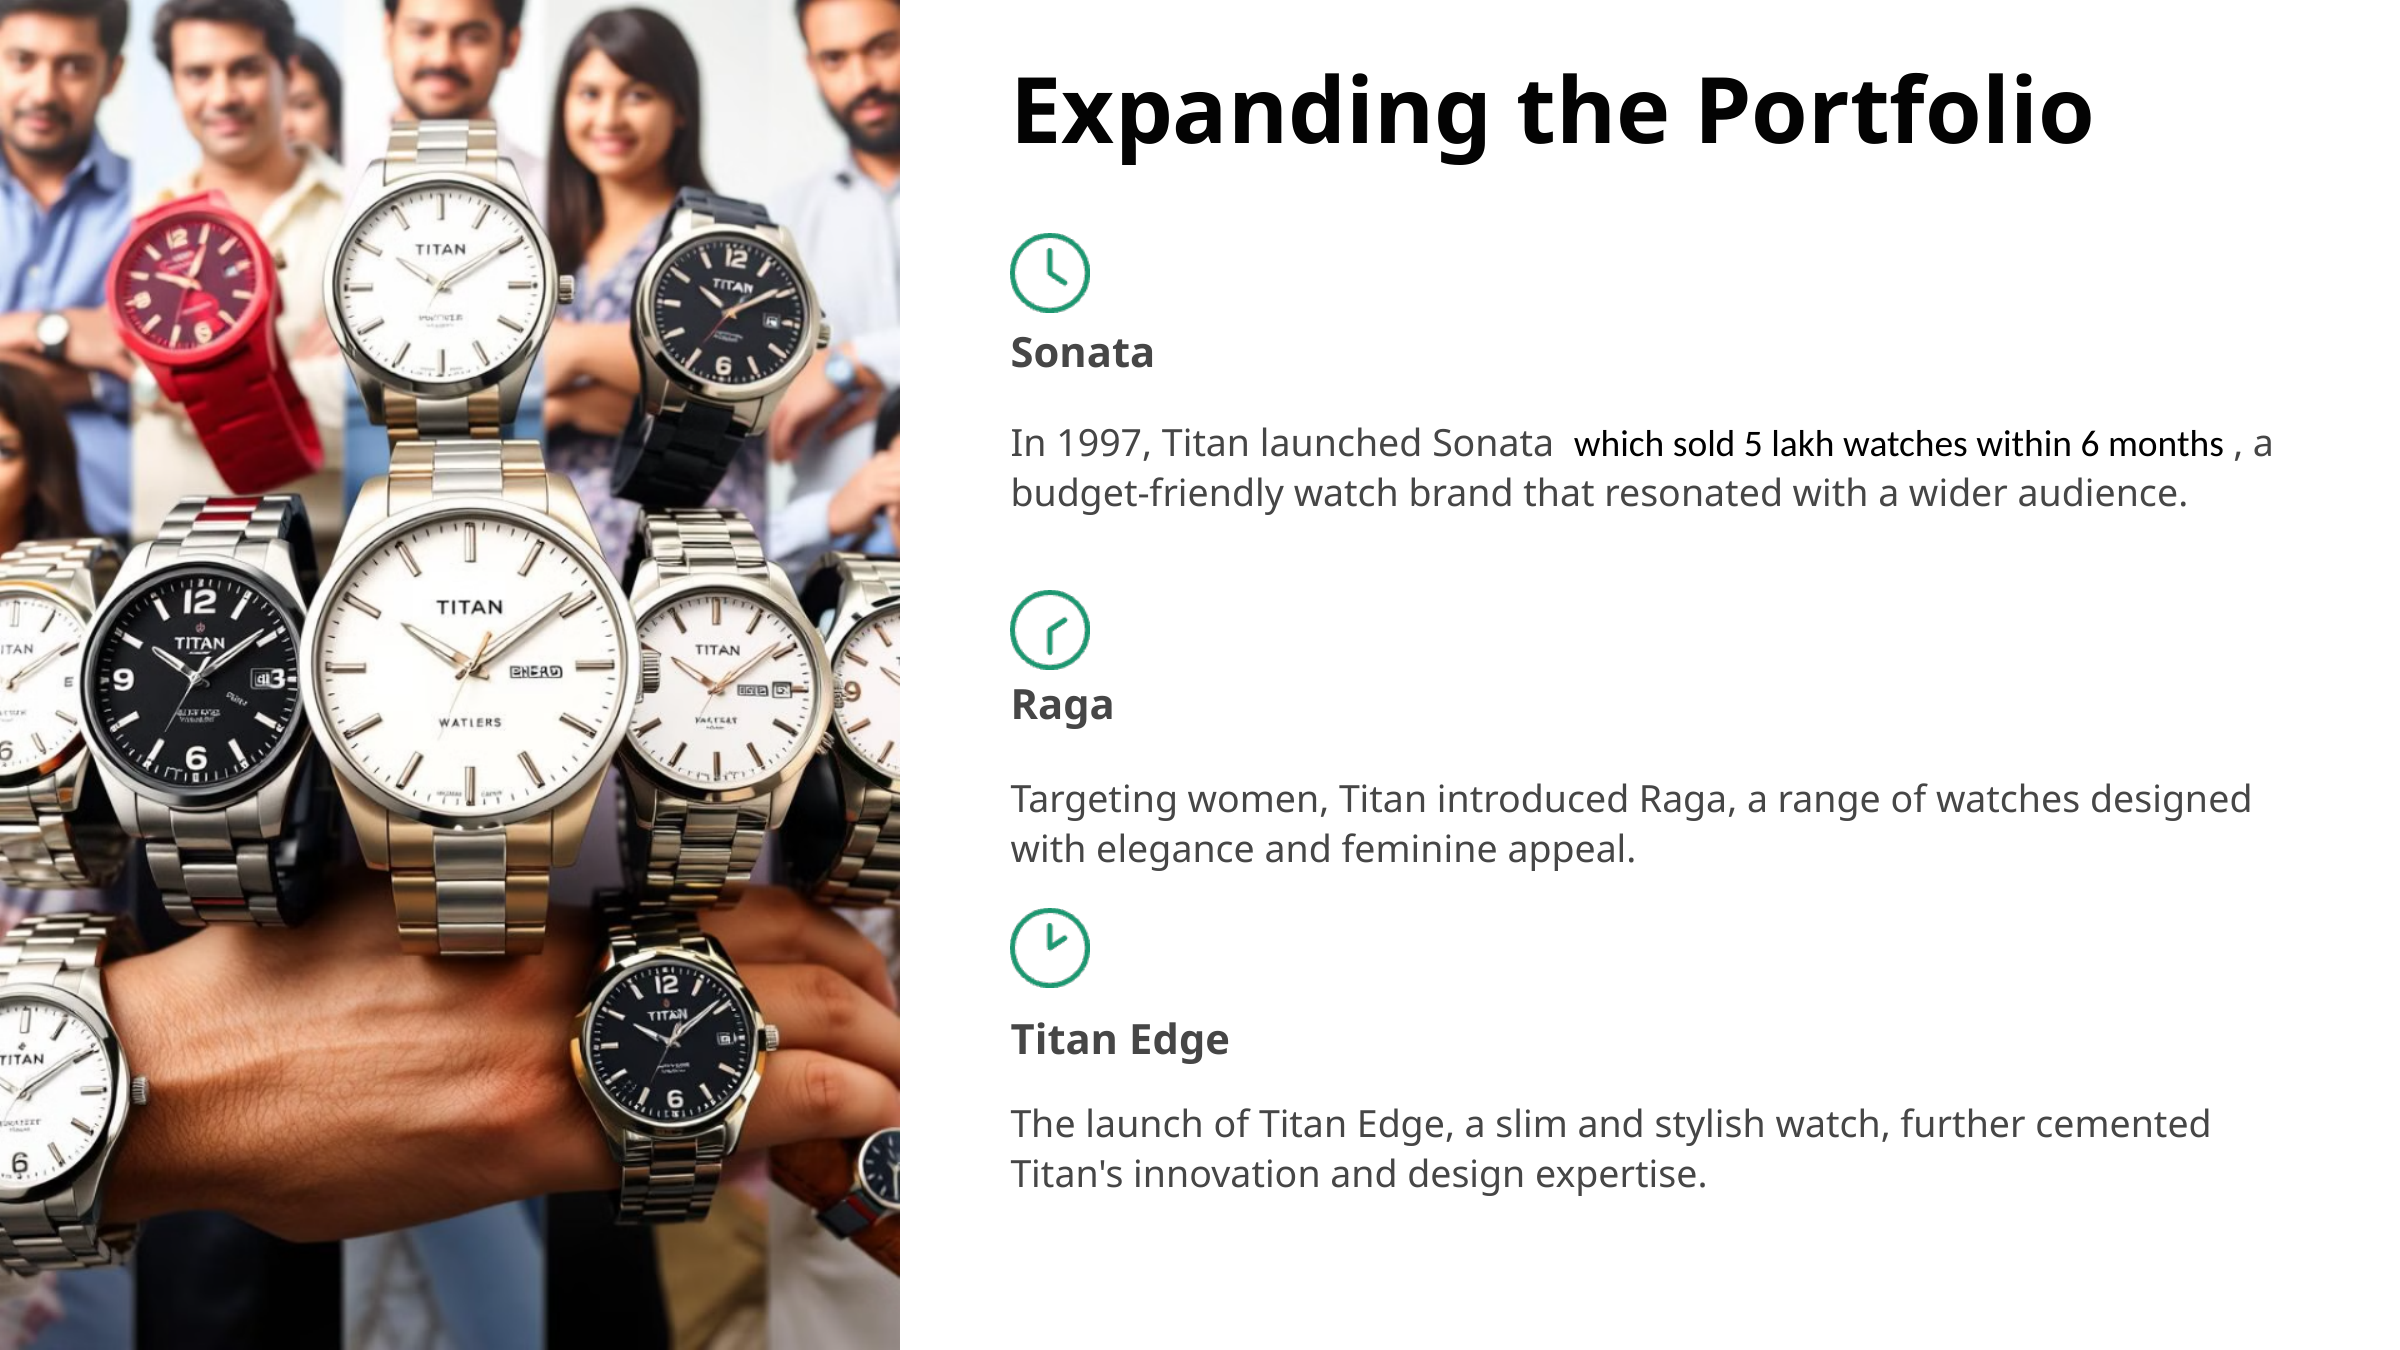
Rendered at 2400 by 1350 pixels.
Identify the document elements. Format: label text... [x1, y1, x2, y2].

picture [0, 0, 900, 1350]
picture [1010, 908, 1090, 988]
text_box Titan Edge [1010, 1013, 1406, 1064]
picture [1010, 590, 1090, 670]
text_box In 1997, Titan launched Sonata which sold 5 lakh watches within 6 months , a budget-friendly watch brand that resonated with a wider audience. [1010, 414, 2290, 516]
text_box Targeting women, Titan introduced Raga, a range of watches designed with elegance and feminine appeal. [1010, 769, 2290, 871]
text_box Raga [1010, 678, 1406, 729]
text_box Expanding the Portfolio [1010, 64, 1898, 163]
text_box Sonata [1010, 326, 1406, 376]
text_box The launch of Titan Edge, a slim and stylish watch, further cemented Titan's innovation and design expertise. [1010, 1095, 2290, 1197]
picture [1010, 233, 1090, 313]
